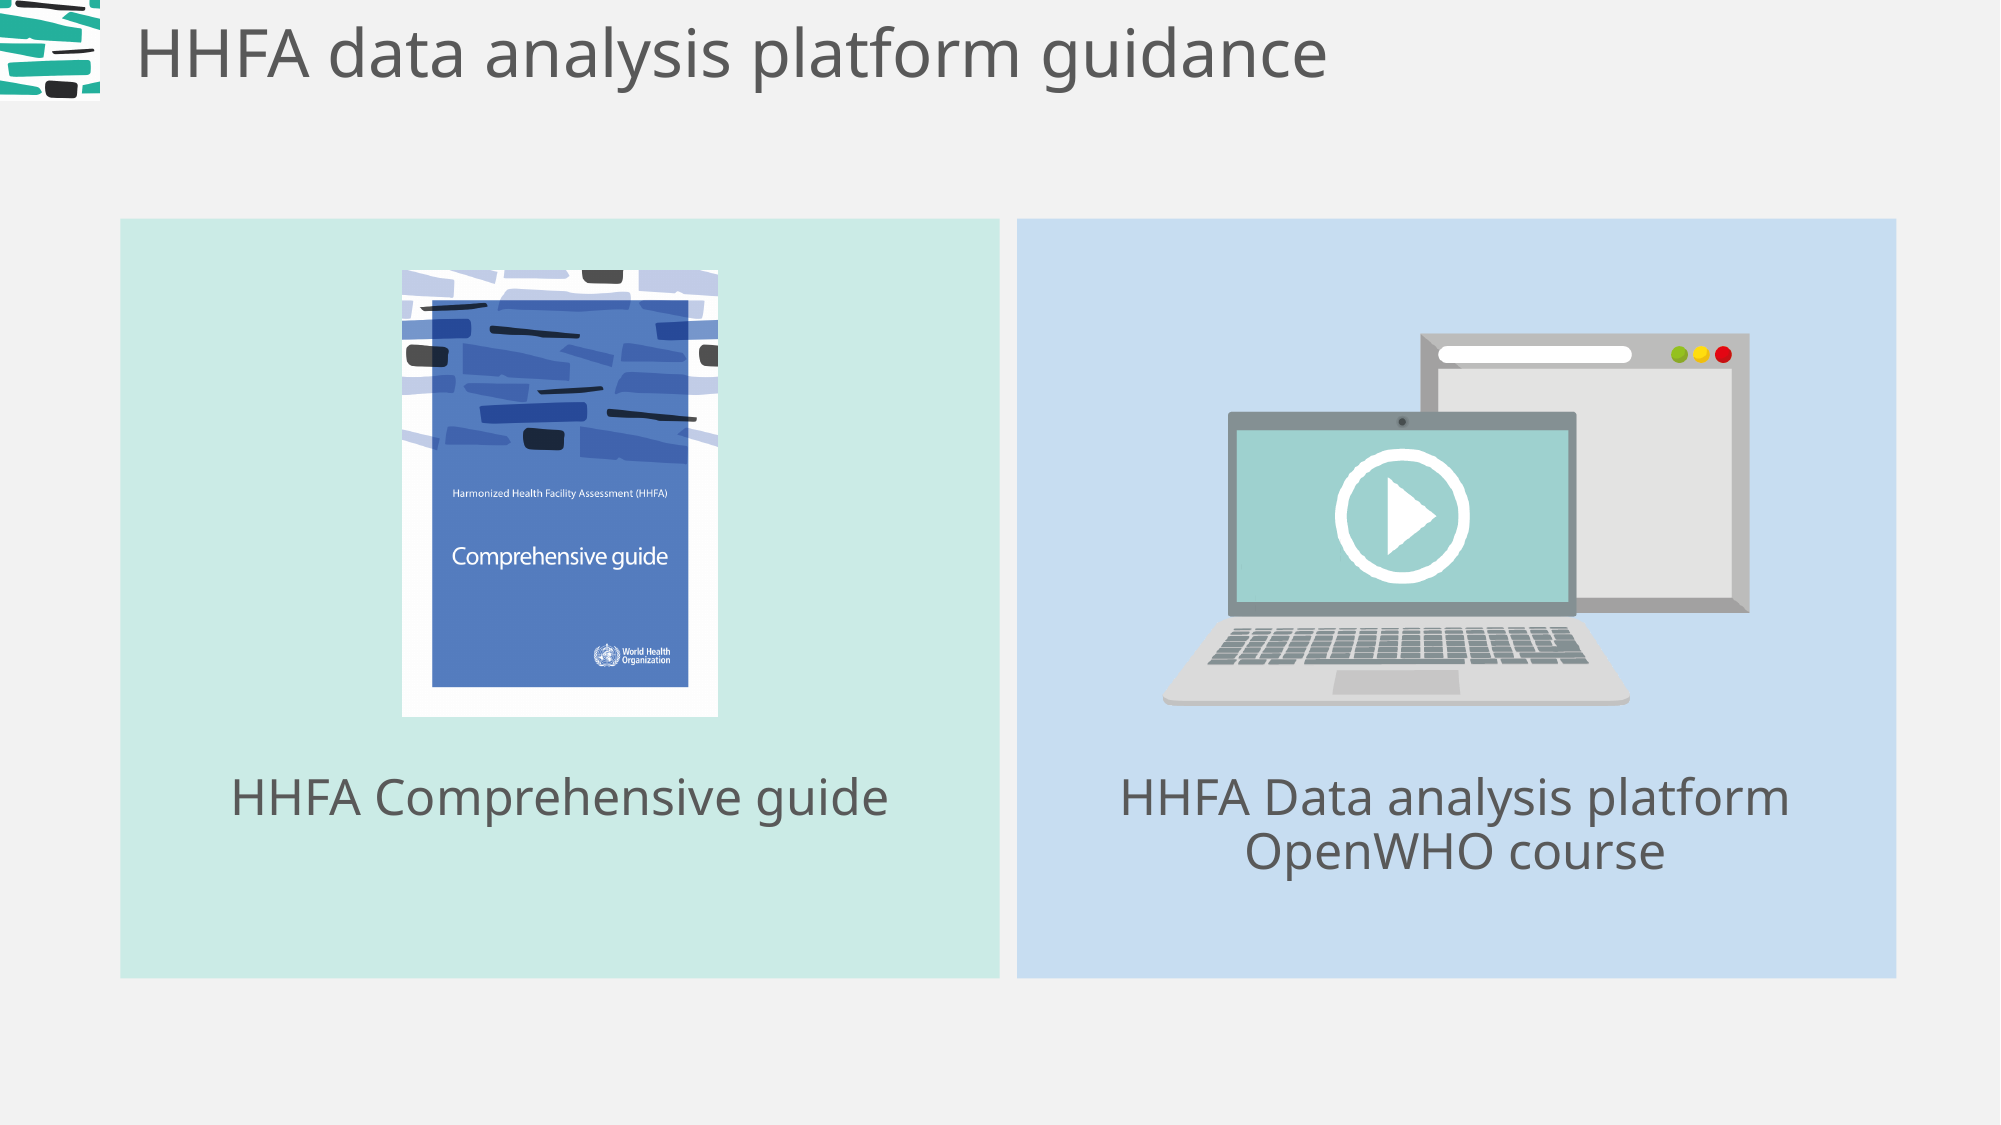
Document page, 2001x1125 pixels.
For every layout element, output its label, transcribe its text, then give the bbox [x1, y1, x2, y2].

picture [402, 270, 718, 717]
text_box [120, 218, 1000, 979]
text_box [1017, 218, 1897, 979]
text_box HHFA Data analysis platform OpenWHO course [1046, 764, 1865, 888]
text_box HHFA Comprehensive guide [167, 764, 953, 834]
picture [1162, 333, 1750, 706]
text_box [0, 0, 1575, 101]
